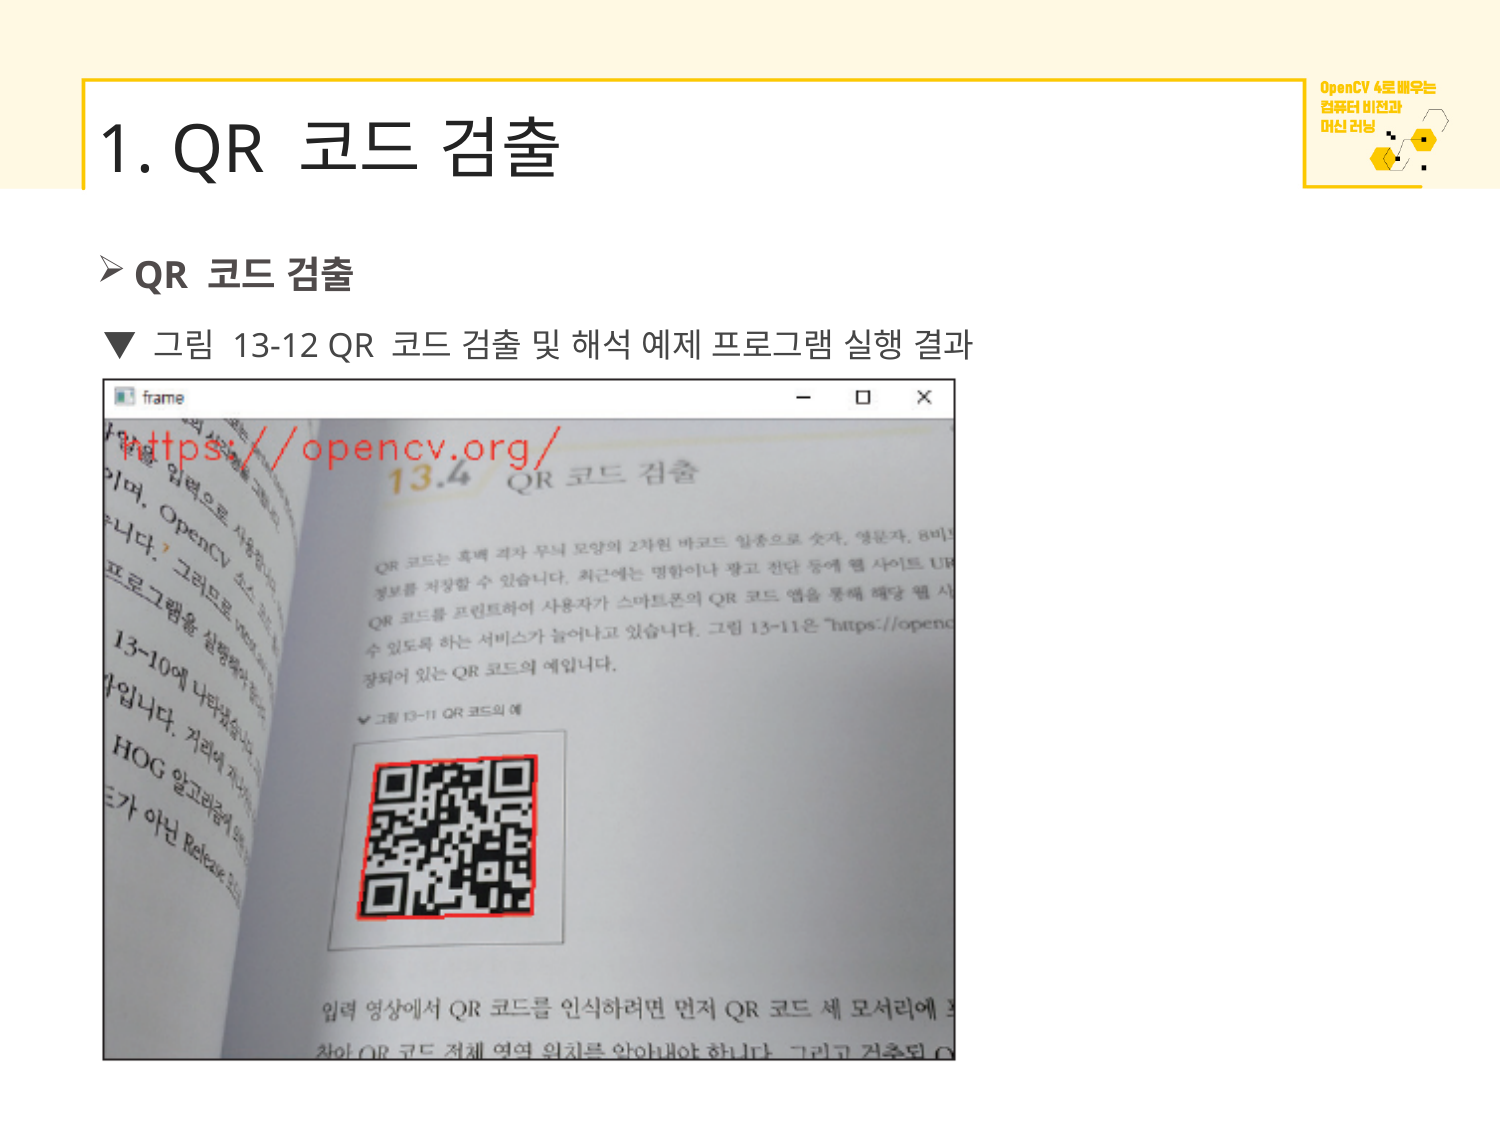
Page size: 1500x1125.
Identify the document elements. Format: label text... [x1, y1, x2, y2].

list QR 코드 검출 [81, 239, 1412, 1054]
text_box ▼ 그림 13-12 QR 코드 검출 및 해석 예제 프로그램 실행 결과 [88, 316, 1415, 383]
title 1. QR 코드 검출 [82, 61, 1413, 193]
picture [0, 0, 1500, 1125]
